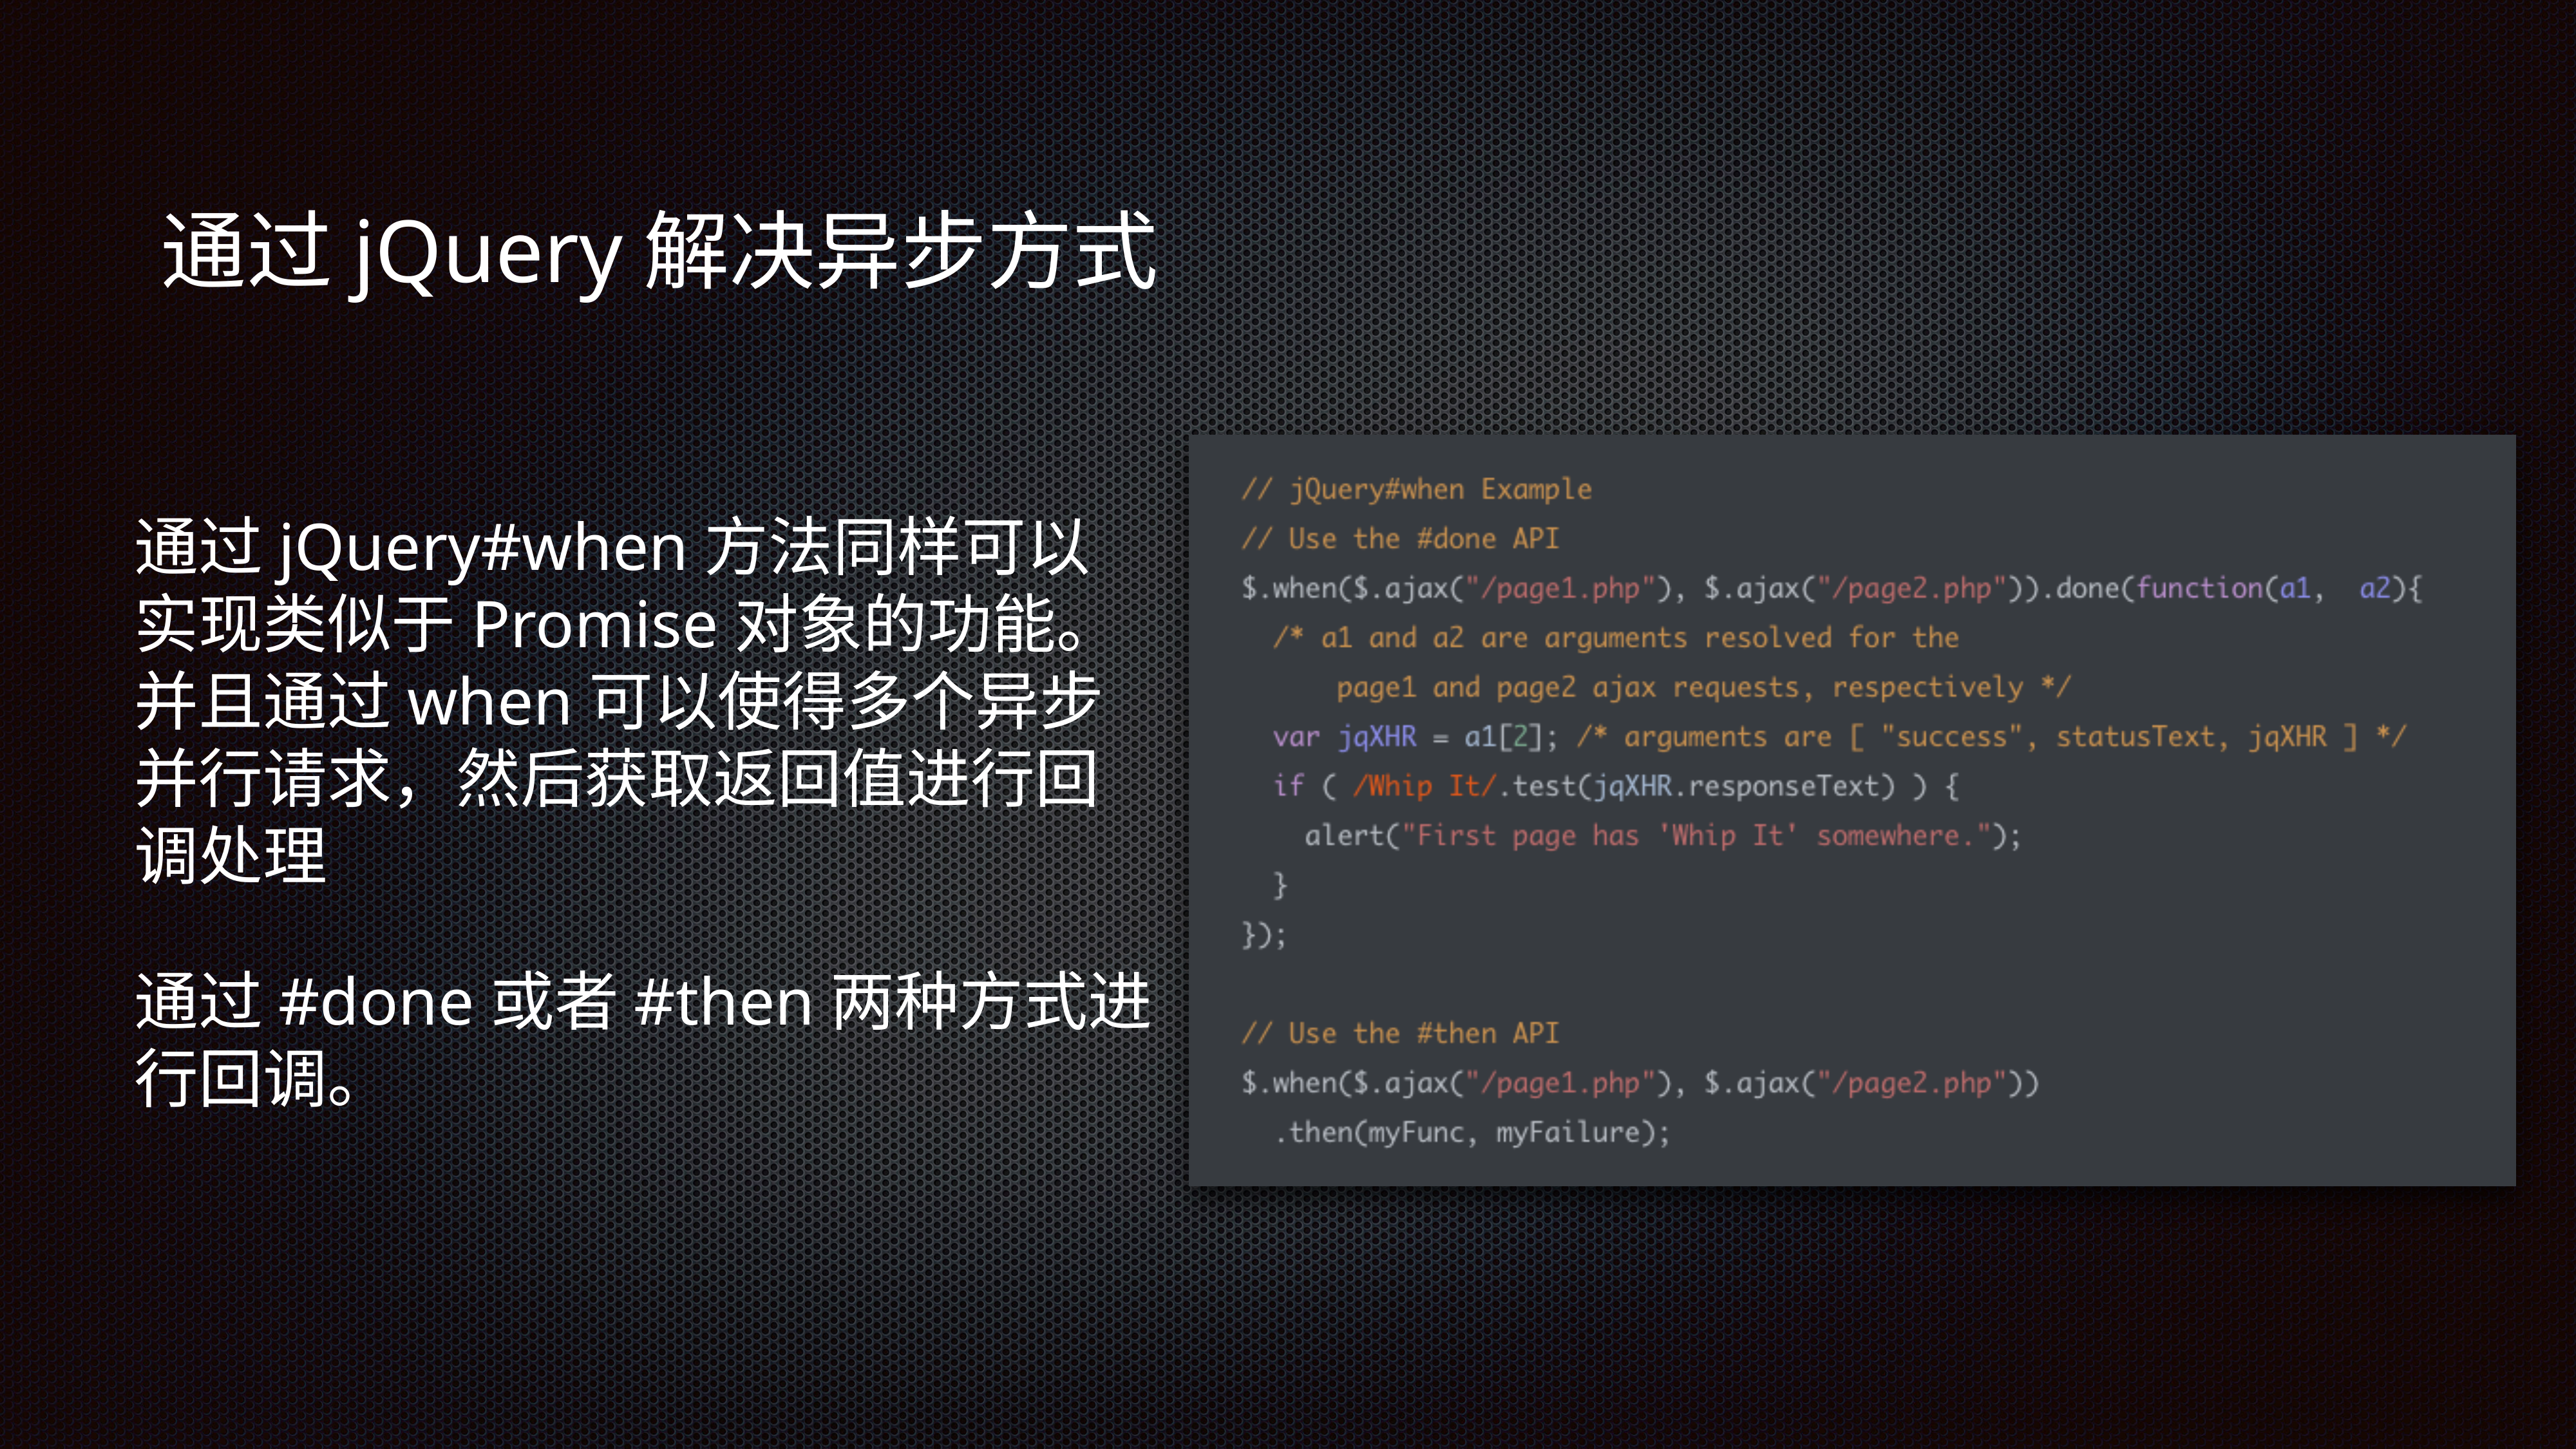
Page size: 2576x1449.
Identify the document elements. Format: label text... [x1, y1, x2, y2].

picture [0, 0, 2576, 1449]
text_box 通过jQuery#when方法同样可以实现类似于Promise对象的功能。并且通过when可以使得多个异步并行请求，然后获取返回值进行回调处理 通过#done或者#then两种方式进行回调。 [128, 500, 1159, 1121]
title 通过jQuery解决异步方式 [155, 169, 2421, 327]
